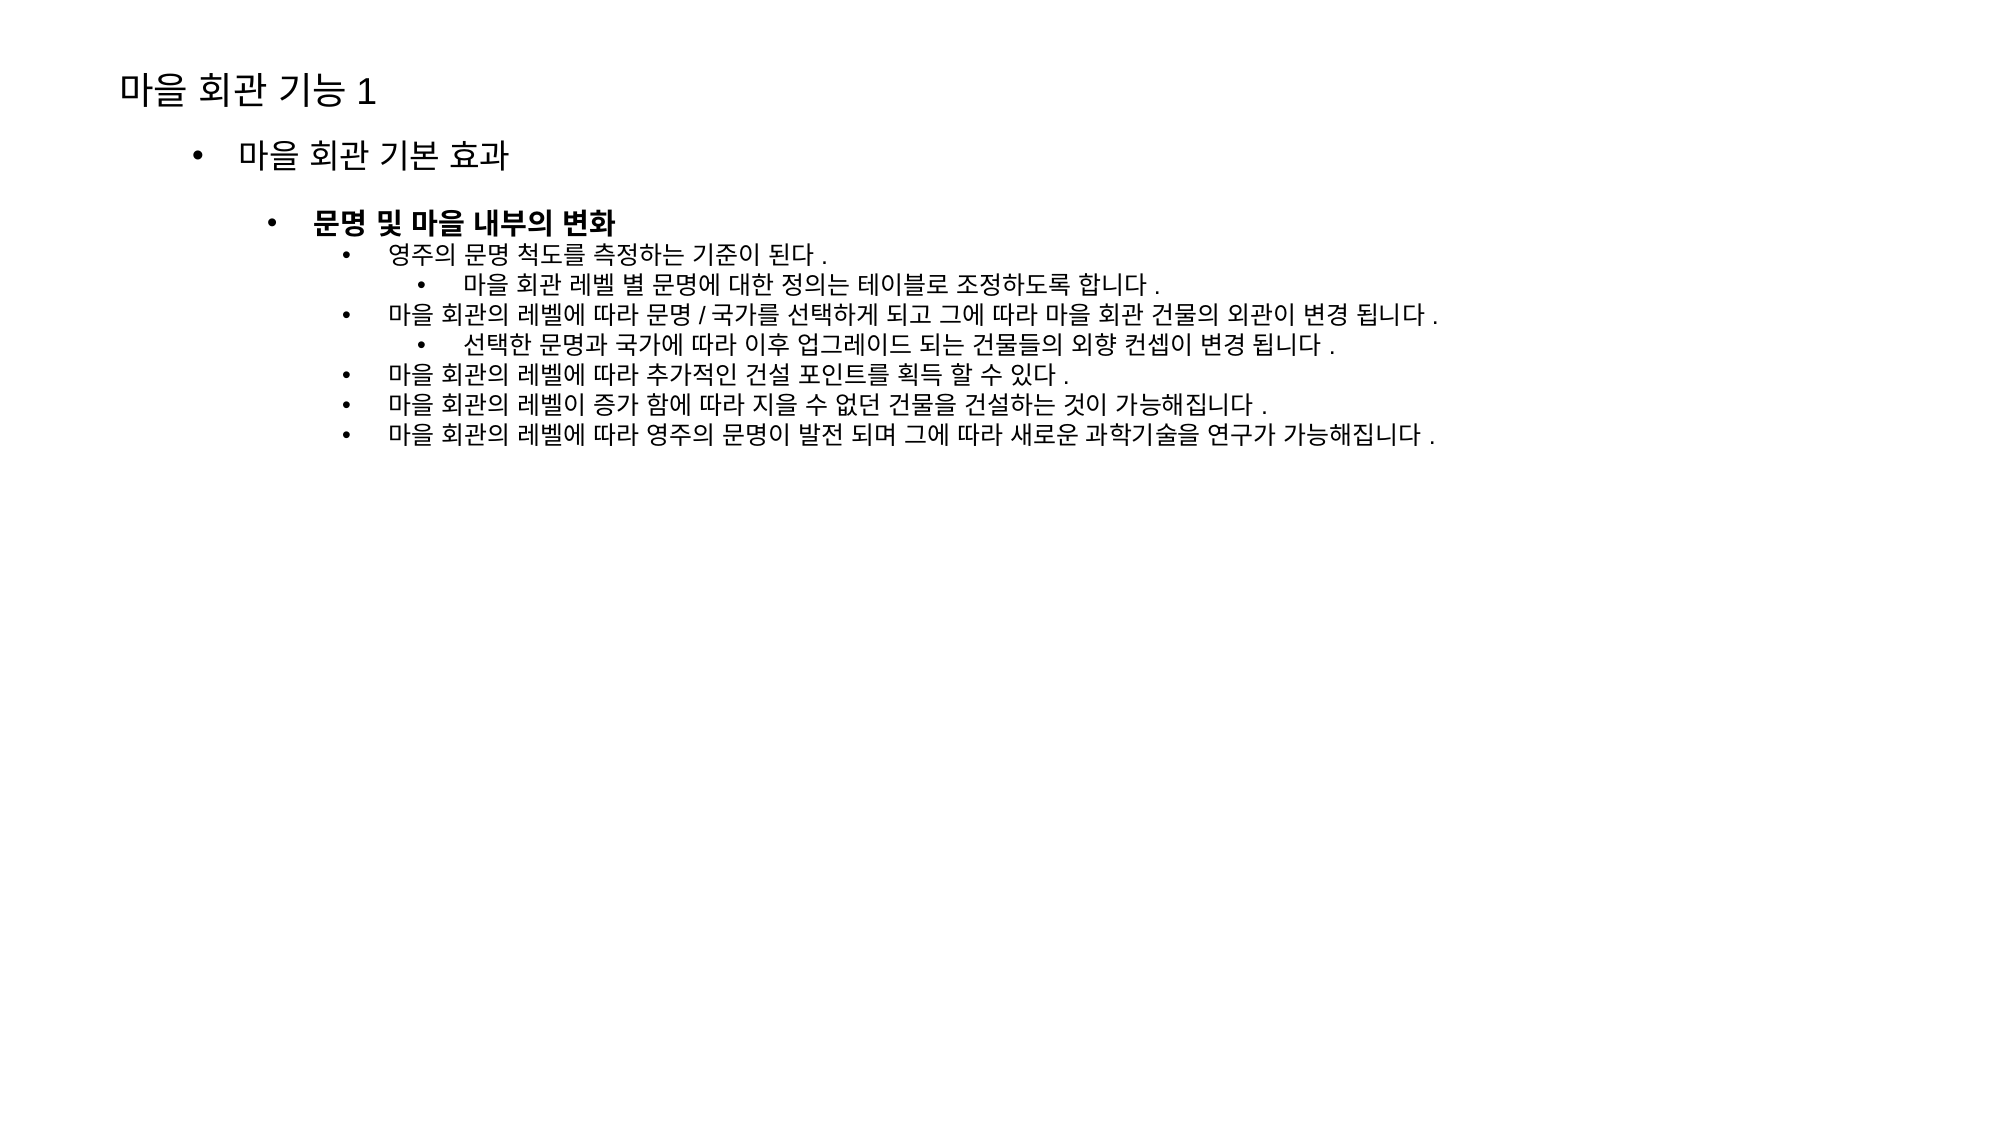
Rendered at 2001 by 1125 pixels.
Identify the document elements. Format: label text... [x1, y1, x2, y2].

text_box 마을 회관 기본 효과 문명 및 마을 내부의 변화 영주의 문명 척도를 측정하는 기준이 된다. 마을 회관 레벨 별 문명에 대한 정의는 테이블로 조정하도록 합니다. 마을 회관의 레벨에 따라 문명/국가를 선택하게 되고 그에 따라 마을 회관 건물의 외관이 변경 됩니다. 선택한 문명과 국가에 따라 이후 업그레이드 되는 건물들의 외향 컨셉이 변경 됩니다. 마을 회관의 레벨에 따라 추가적인 건설 포인트를 획득 할 수 있다. 마을 회관의 레벨이 증가 함에 따라 지을 수 없던 건물을 건설하는 것이 가능해집니다. 마을 회관의 레벨에 따라 영주의 문명이 발전 되며 그에 따라 새로운 과학기술을 연구가 가능해집니다. [177, 127, 1984, 492]
text_box 마을 회관 기능1 [104, 59, 906, 121]
